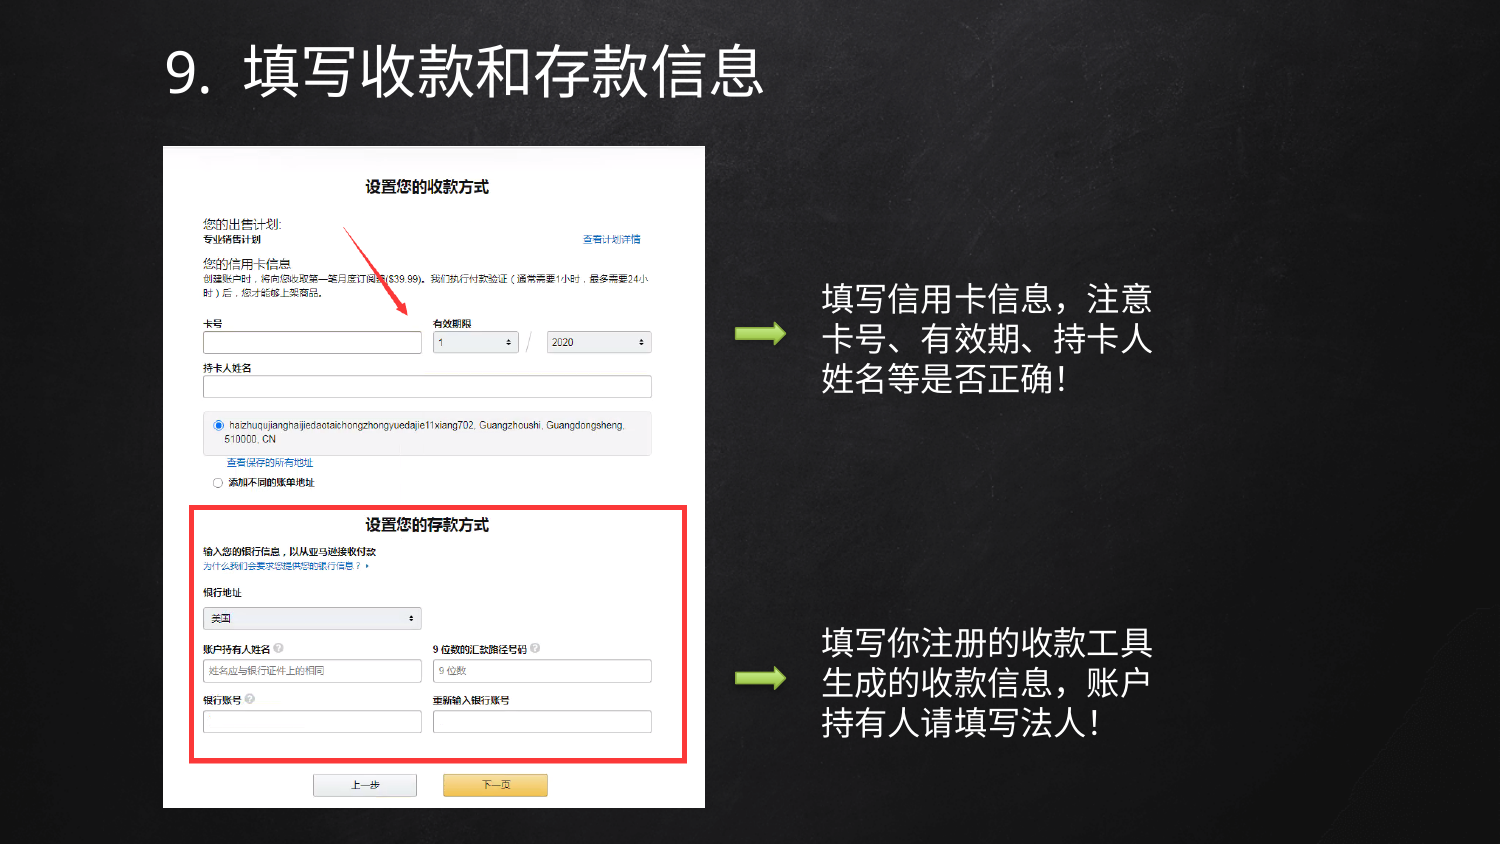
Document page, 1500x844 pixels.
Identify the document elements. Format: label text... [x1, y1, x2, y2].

title 填写信用卡信息，注意卡号、有效期、持卡人姓名等是否正确！ [806, 262, 1198, 357]
text_box [734, 321, 787, 346]
picture [0, 0, 1500, 844]
text_box 填写你注册的收款工具生成的收款信息，账户持有人请填写法人！ [806, 607, 1198, 701]
text_box [735, 666, 787, 690]
text_box 9. 填写收款和存款信息 [149, 28, 1321, 113]
